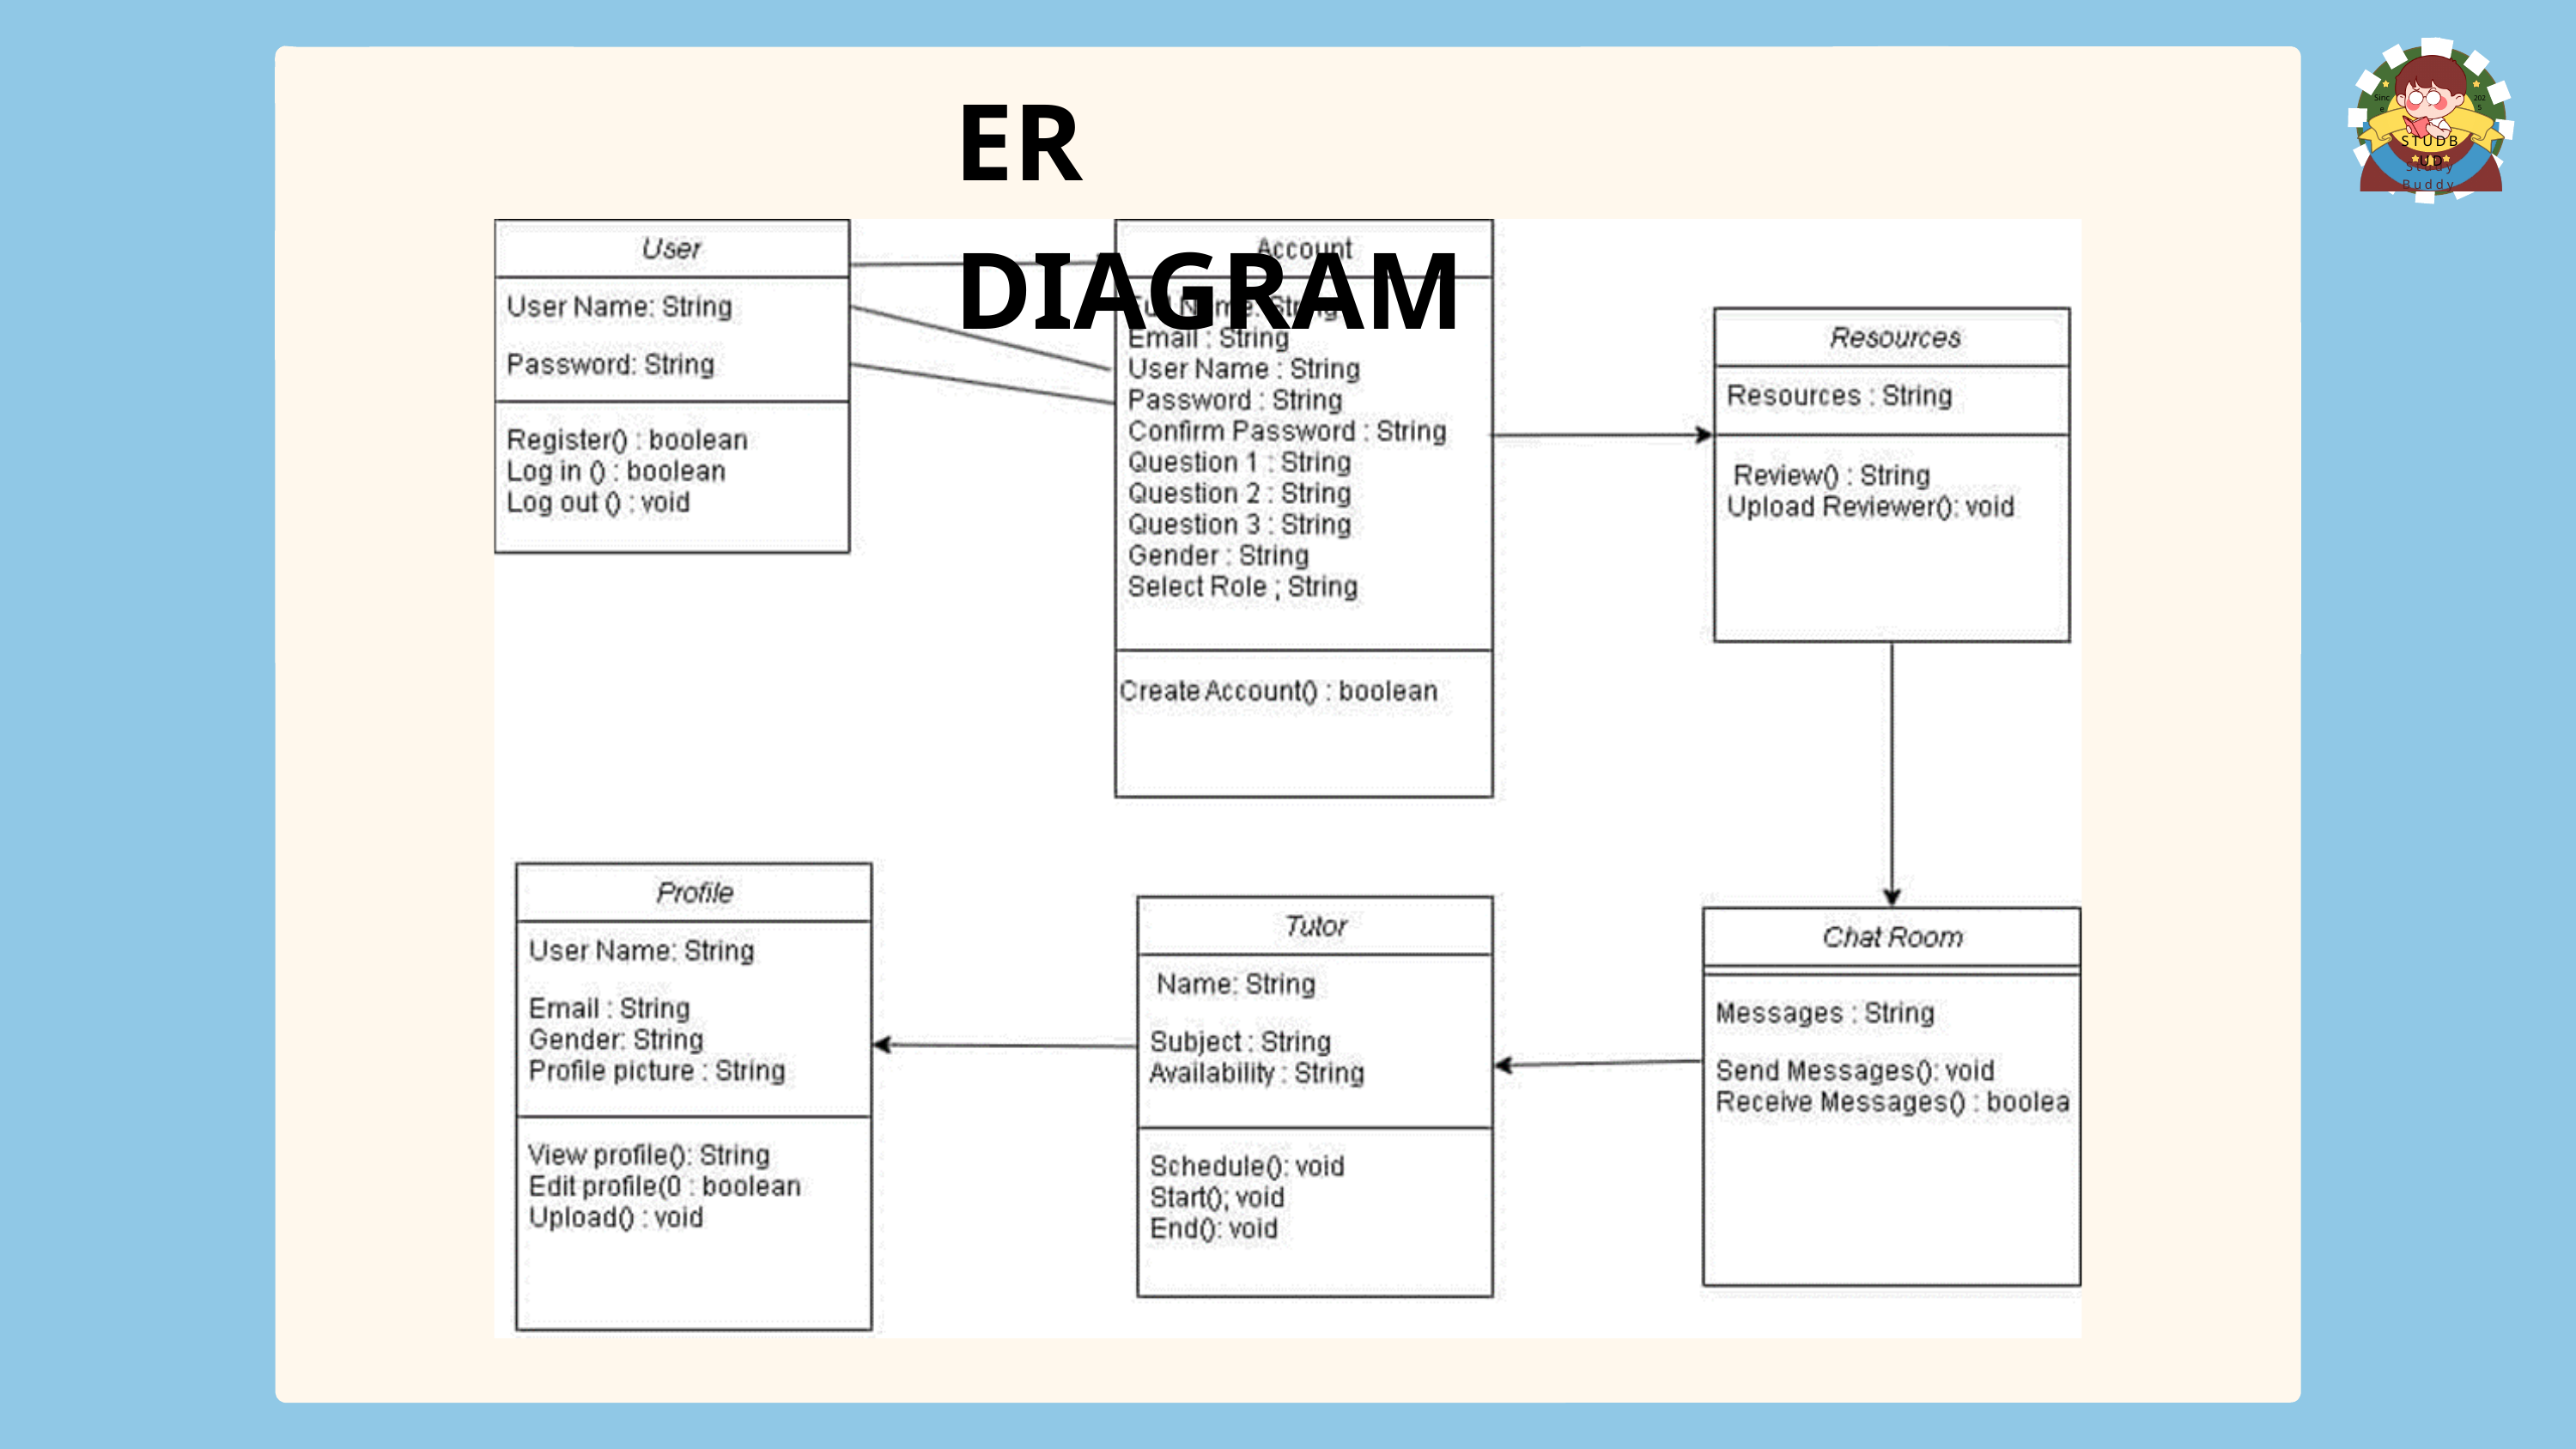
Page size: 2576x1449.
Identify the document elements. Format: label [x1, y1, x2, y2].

text_box [2394, 55, 2467, 141]
text_box [2386, 80, 2476, 153]
text_box [2357, 46, 2505, 195]
text_box [274, 45, 2302, 1404]
